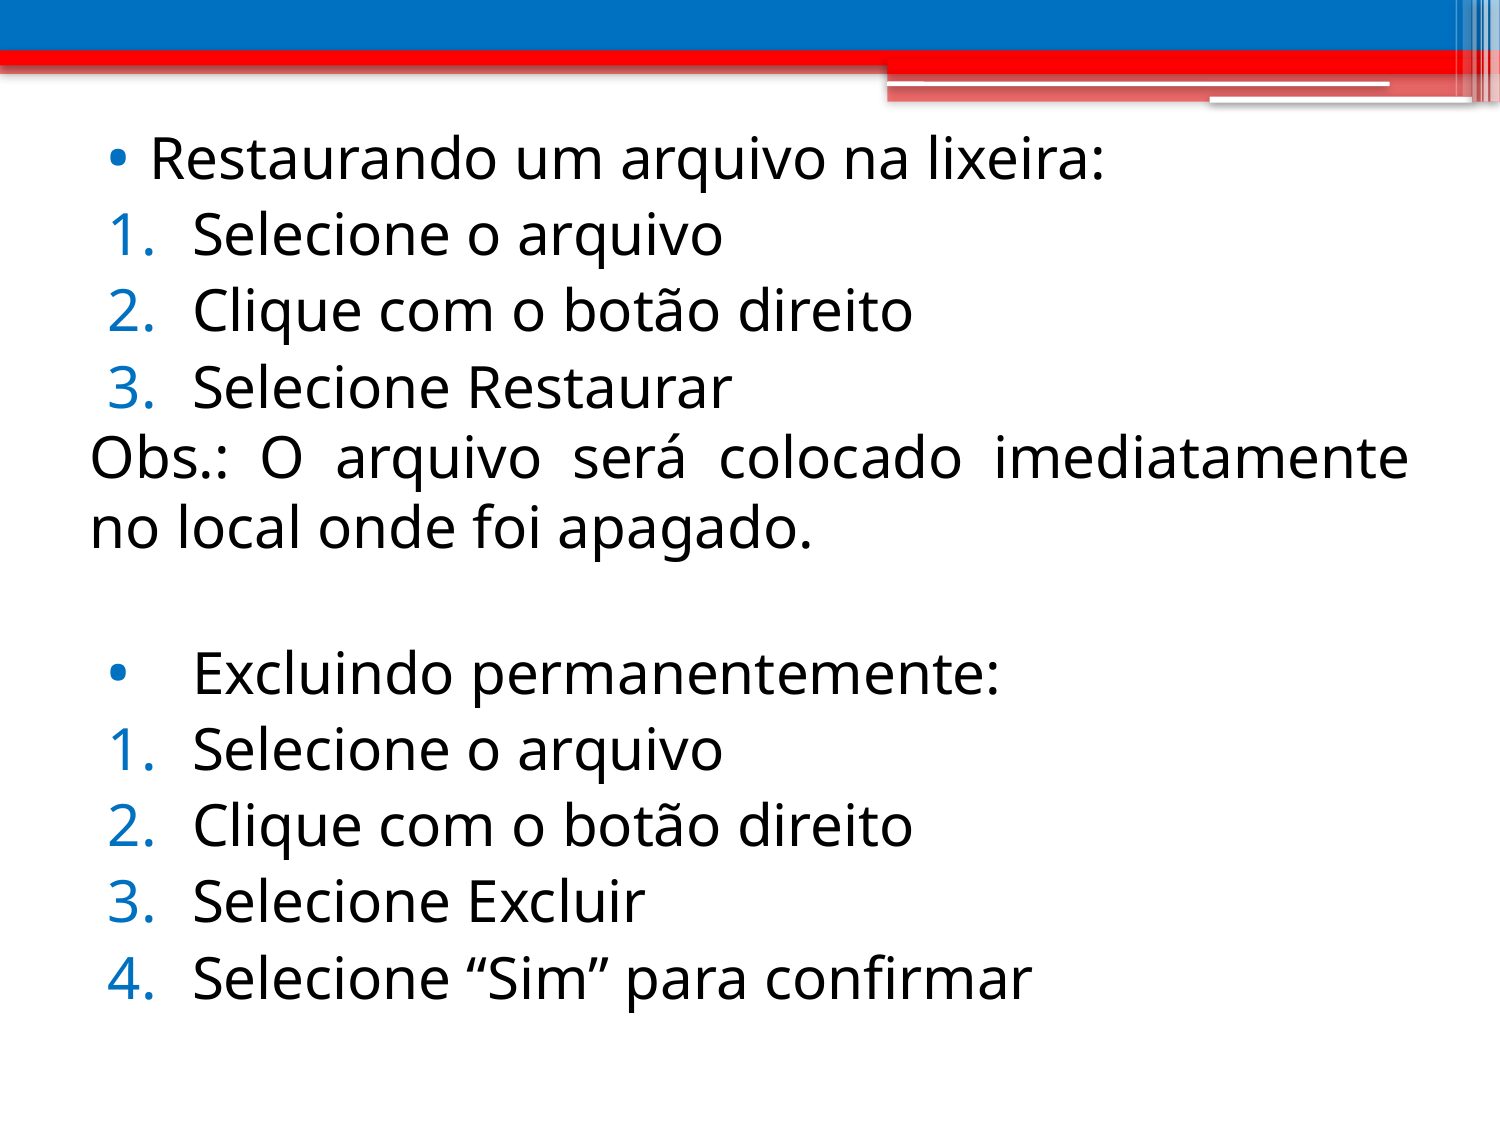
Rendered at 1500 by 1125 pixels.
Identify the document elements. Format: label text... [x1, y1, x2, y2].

list Restaurando um arquivo na lixeira: Selecione o arquivo Clique com o botão direito Selecione Restaurar Obs.: O arquivo será colocado imediatamente no local onde foi apagado. Excluindo permanentemente: Selecione o arquivo Clique com o botão direito Selecione Excluir Selecione “Sim” para confirmar [75, 113, 1425, 1094]
